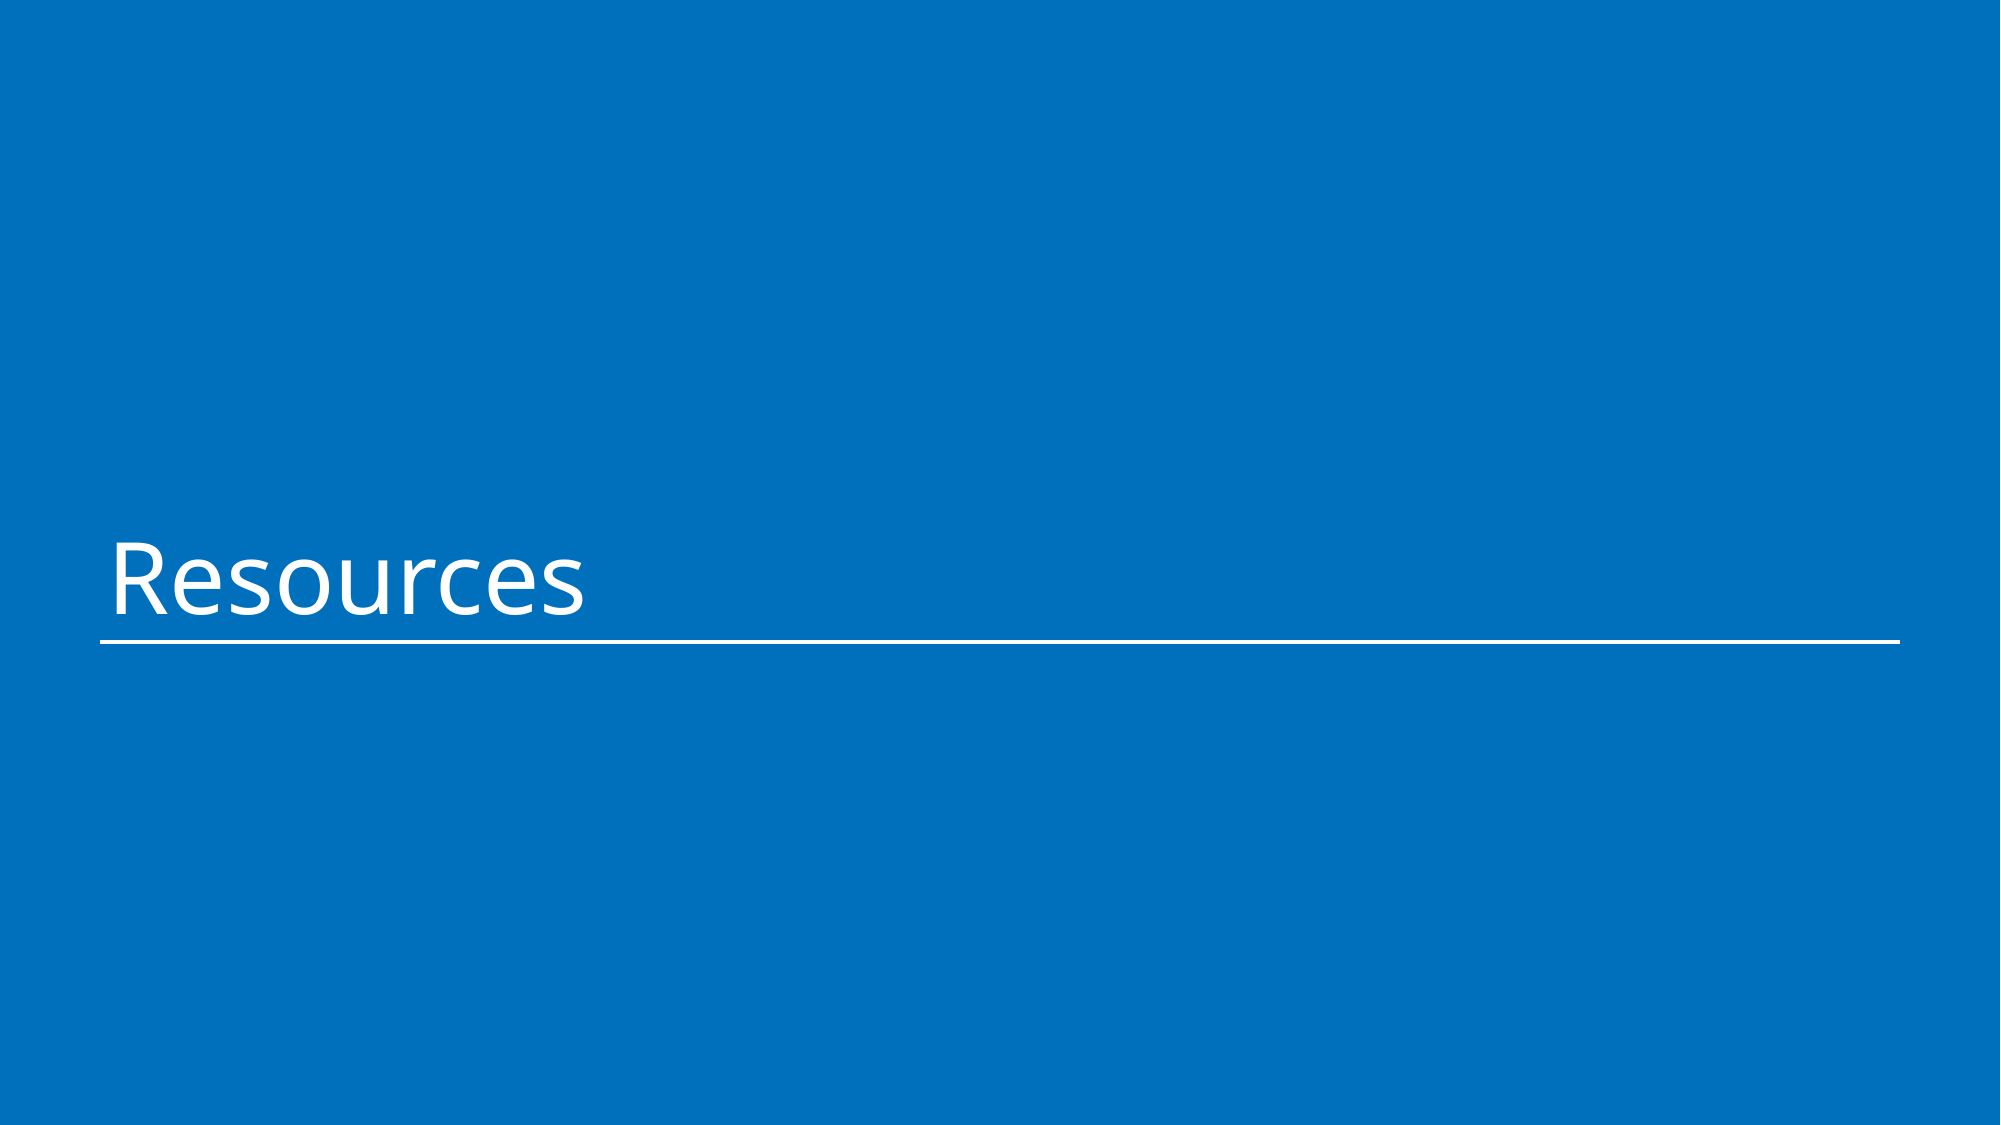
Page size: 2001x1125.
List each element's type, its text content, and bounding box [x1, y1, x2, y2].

title Resources [99, 482, 1900, 642]
